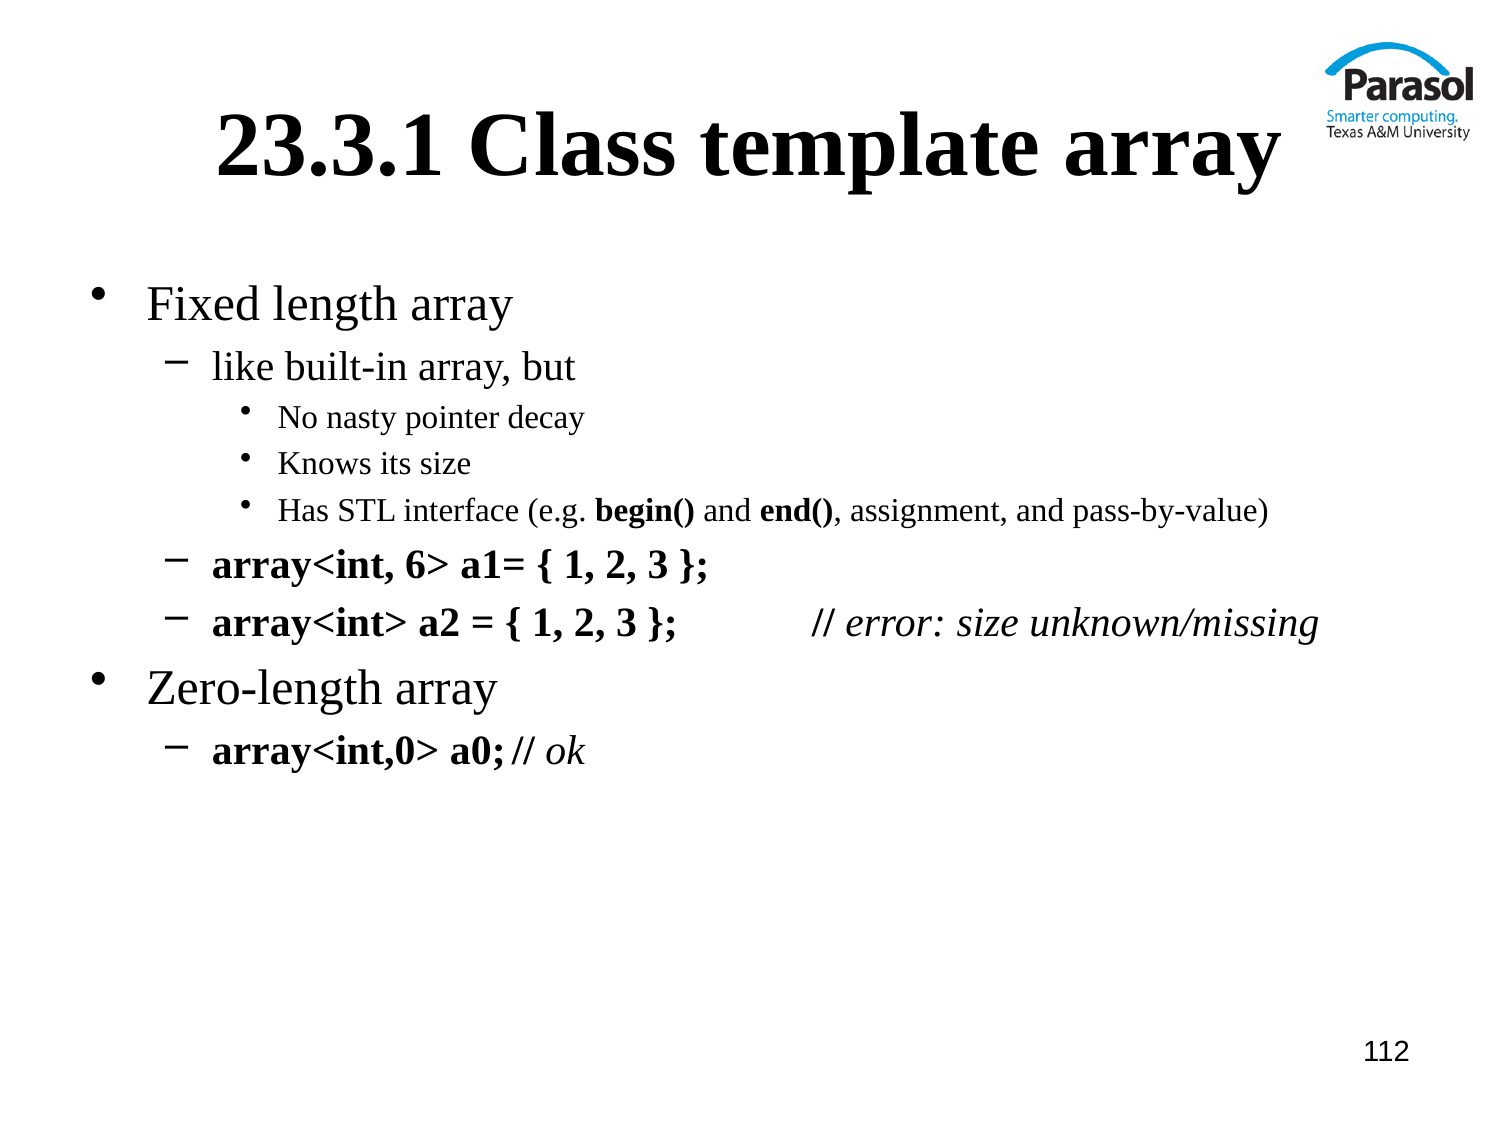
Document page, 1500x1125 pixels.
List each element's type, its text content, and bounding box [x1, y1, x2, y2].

title 23.3.1 Class template array [74, 44, 1426, 233]
list Fixed length array like built-in array, but No nasty pointer decay Knows its size Has STL interface (e.g. begin() and end(), assignment, and pass-by-value) array<int, 6> a1= { 1, 2, 3 }; array<int> a2 = { 1, 2, 3 }; // error: size unknown/missing Zero-length array array<int,0> a0; // ok [74, 262, 1426, 1006]
picture [1312, 24, 1488, 158]
slide_number 112 [1074, 1024, 1426, 1103]
